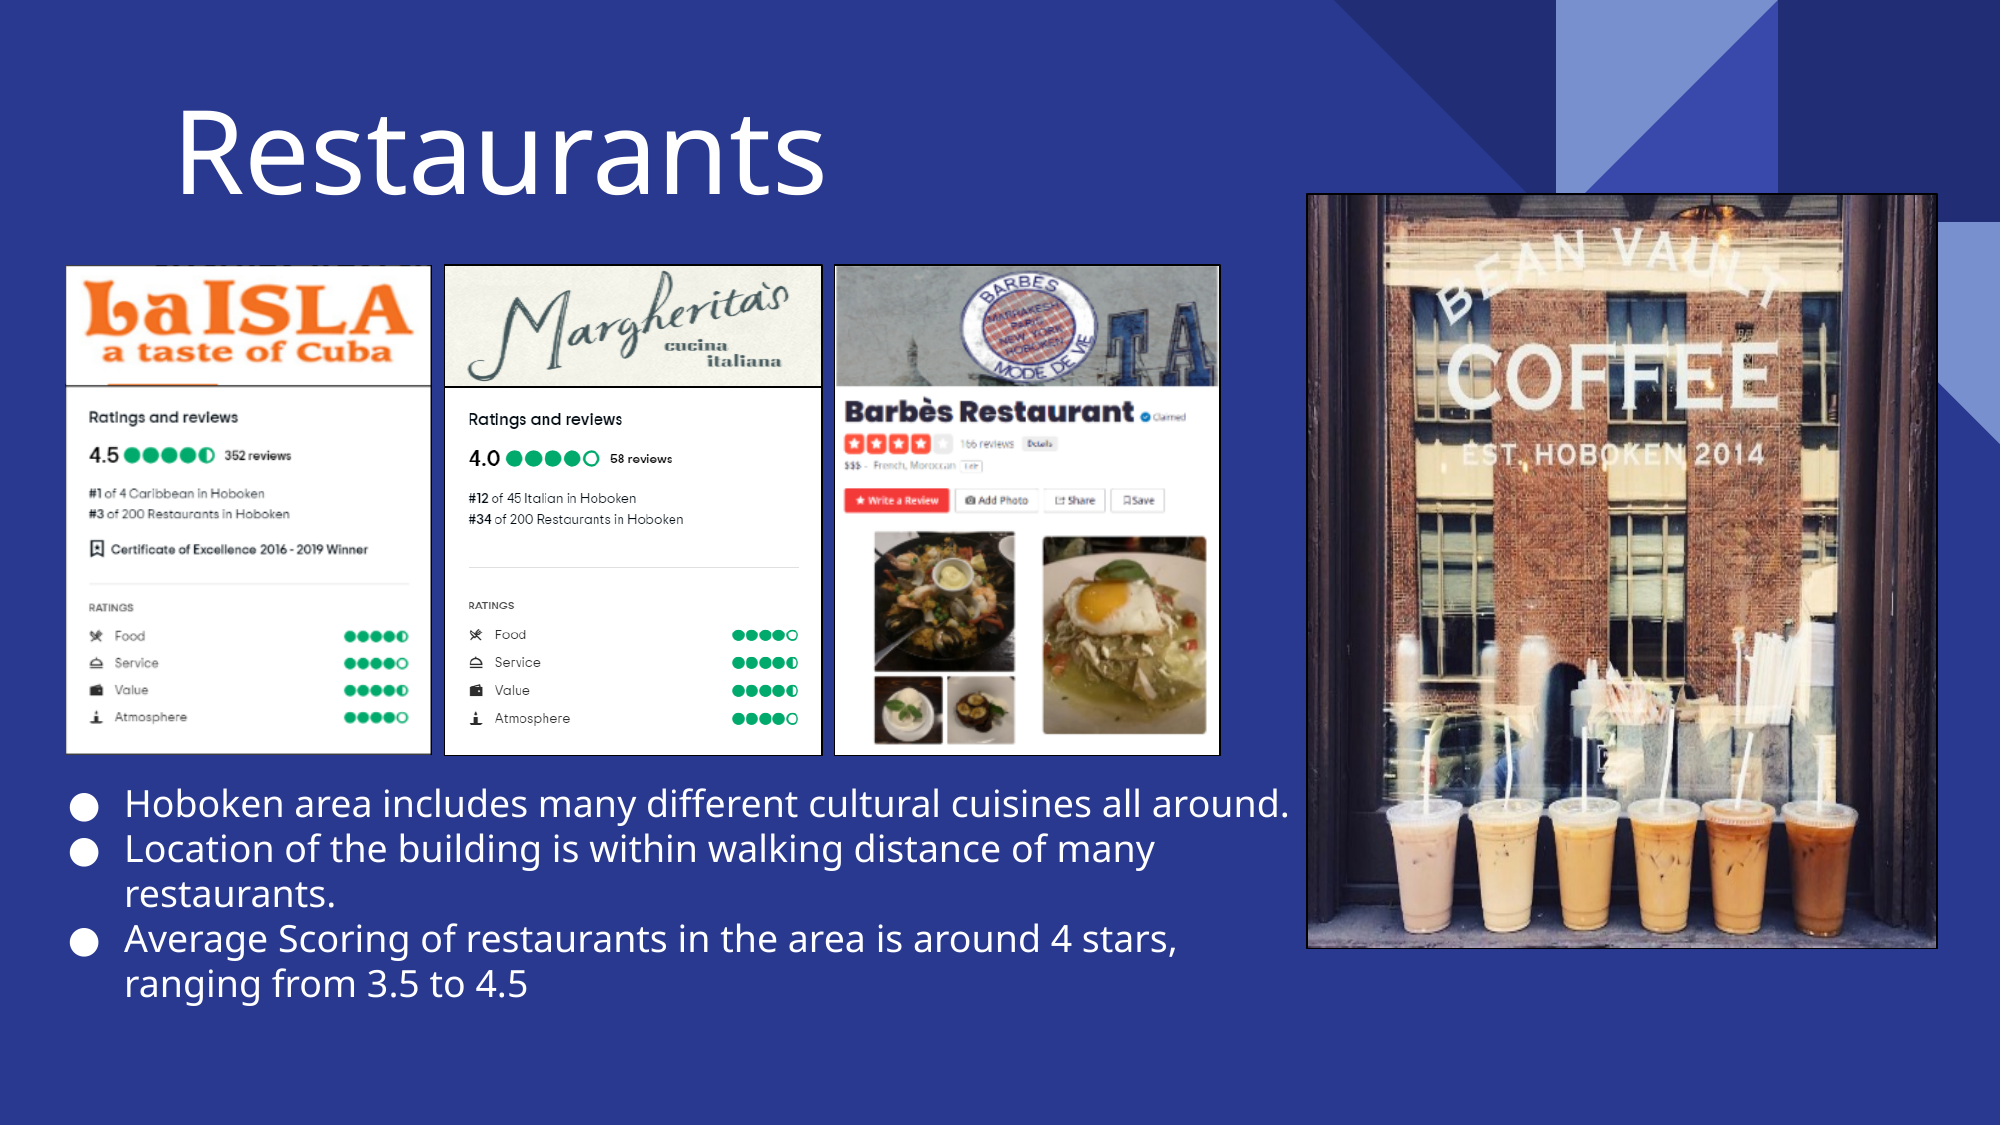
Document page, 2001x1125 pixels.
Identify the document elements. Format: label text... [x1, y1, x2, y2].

picture [445, 265, 822, 756]
picture [835, 265, 1220, 756]
picture [1307, 194, 1937, 948]
picture [64, 265, 432, 756]
title Restaurants Restaurants [152, 11, 1951, 195]
text_box Hoboken area includes many different cultural cuisines all around. Location of the building is within walking distance of many restaurants. Average Scoring of restaurants in the area is around 4 stars, ranging from 3.5 to 4.5 [34, 765, 1308, 985]
